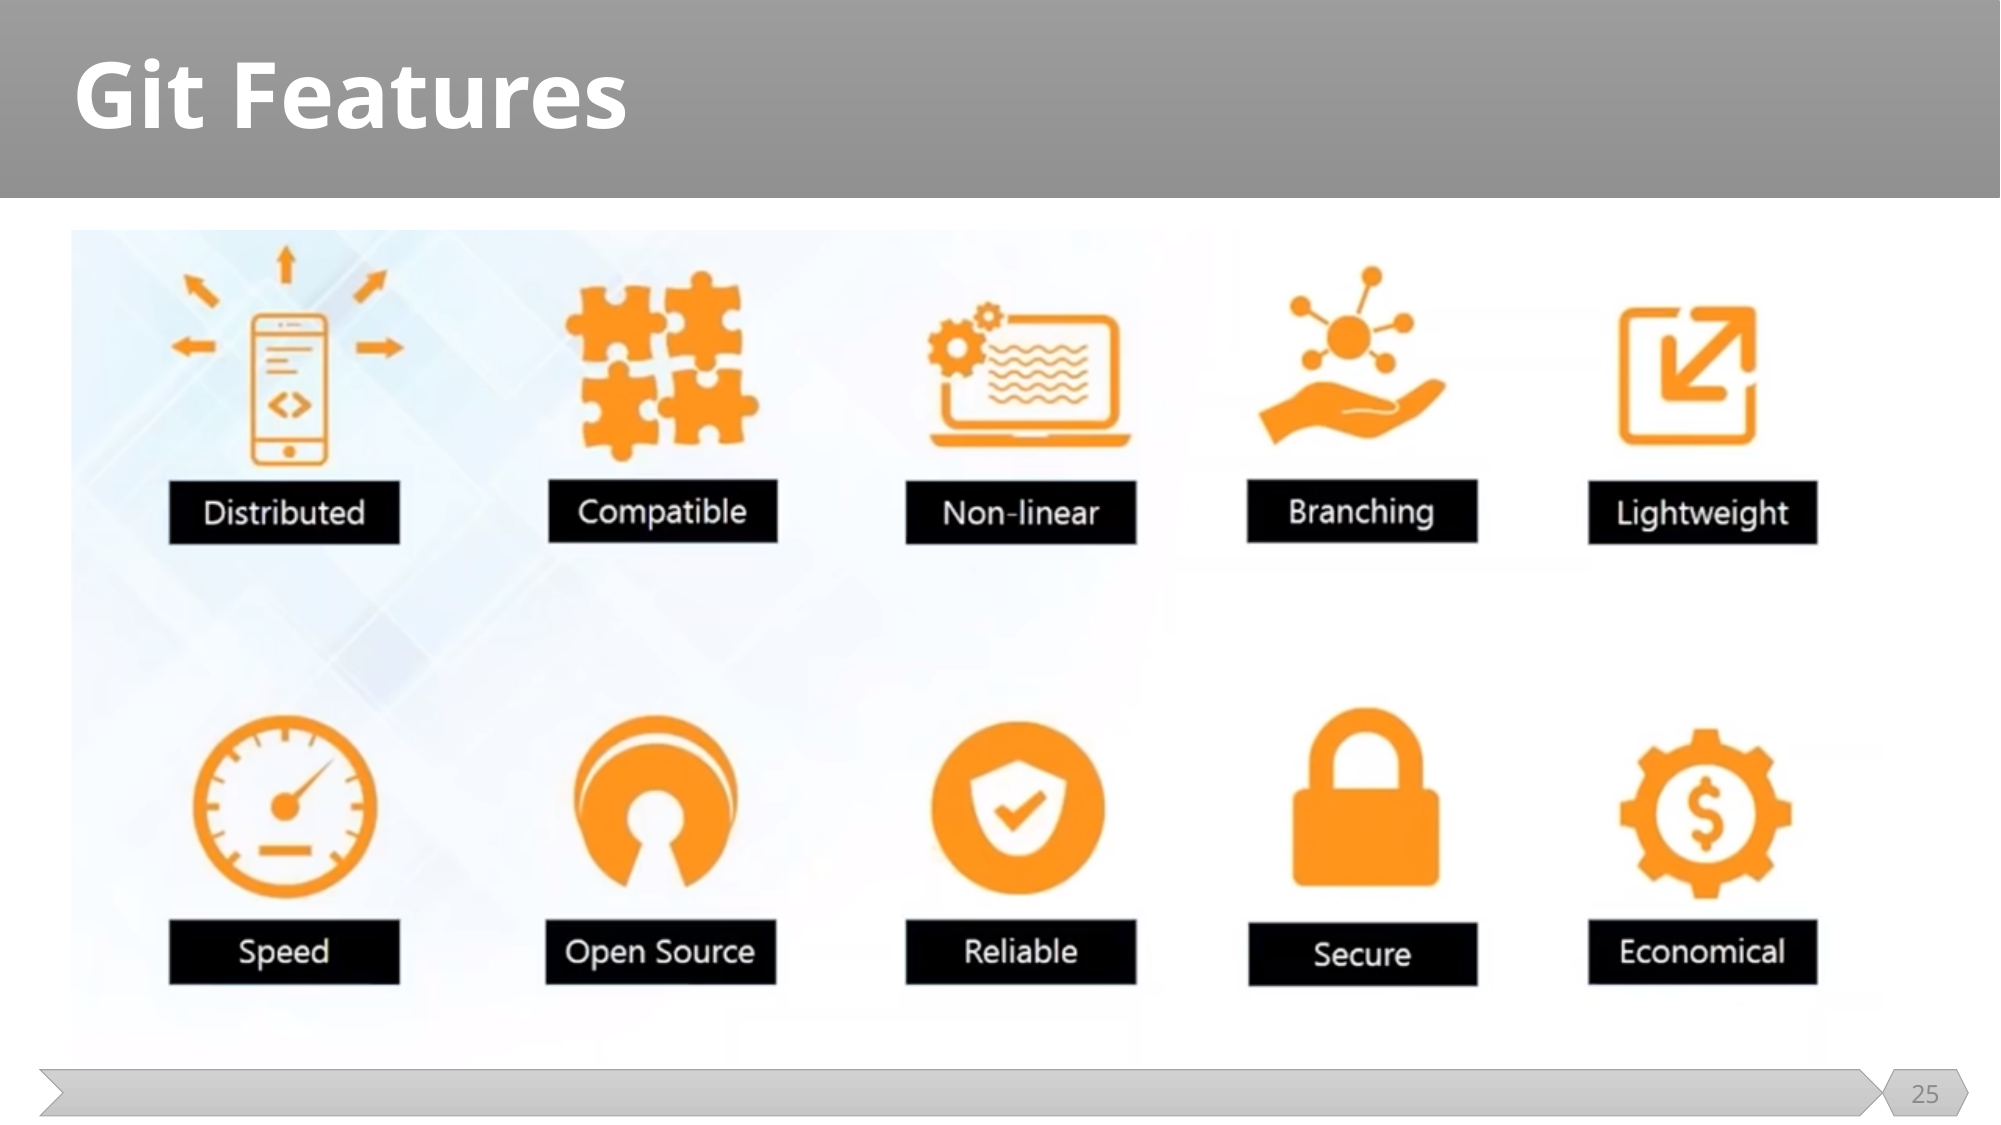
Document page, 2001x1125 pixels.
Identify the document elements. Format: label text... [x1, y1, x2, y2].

slide_number 25 [1882, 1065, 1969, 1125]
picture [71, 230, 1883, 1064]
title Git Features [56, 0, 1969, 199]
